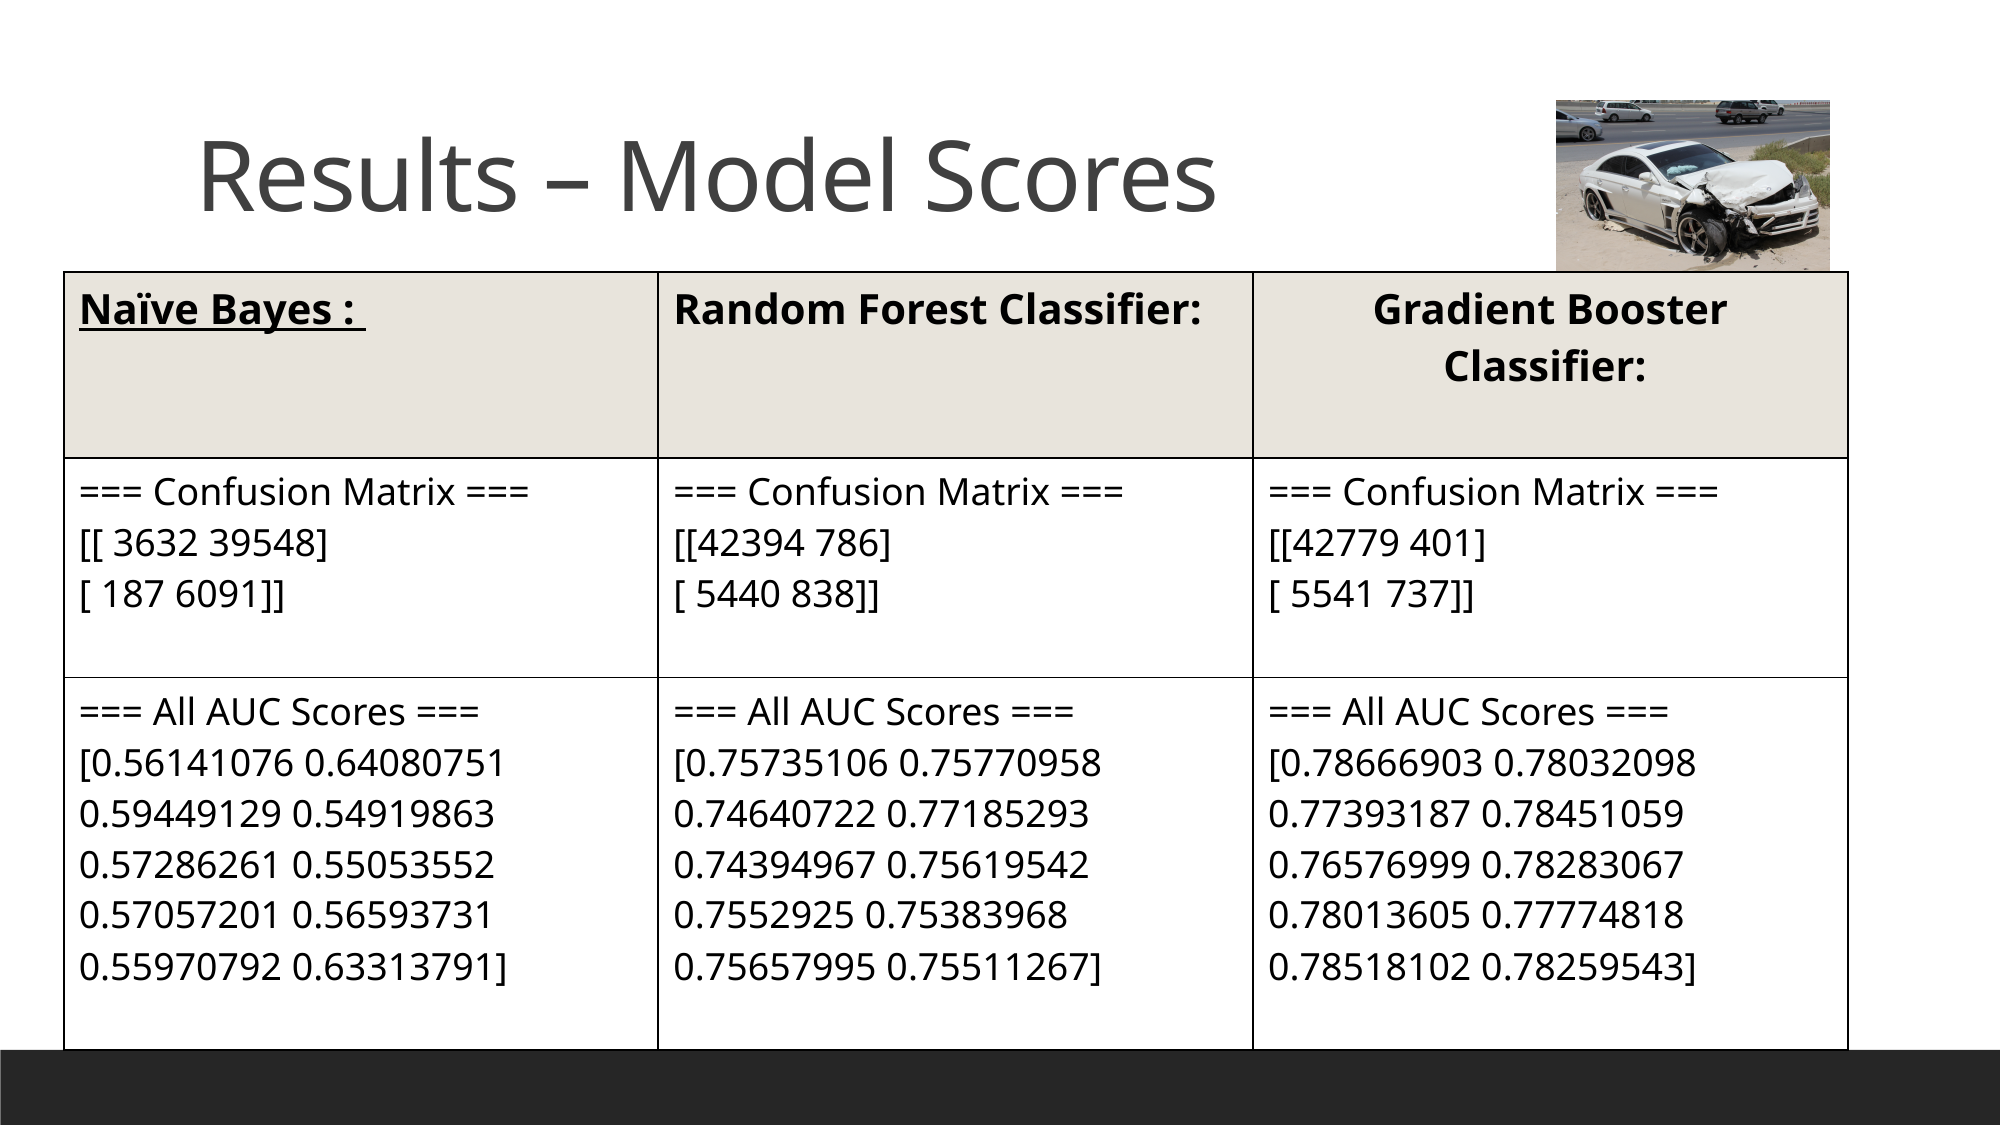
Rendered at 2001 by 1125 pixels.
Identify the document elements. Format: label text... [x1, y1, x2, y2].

table_cell === All AUC Scores === [0.56141076 0.64080751 0.59449129 0.54919863 0.57286261 0.55053552 0.57057201 0.56593731 0.55970792 0.63313791] [65, 678, 657, 1049]
table_header Random Forest Classifier: [659, 273, 1252, 457]
table_cell === Confusion Matrix === [[ 3632 39548] [ 187 6091]] [65, 459, 657, 677]
table_cell === Confusion Matrix === [[42779 401] [ 5541 737]] [1254, 459, 1847, 677]
table_header Gradient Booster Classifier: [1254, 273, 1847, 457]
table_cell === Confusion Matrix === [[42394 786] [ 5440 838]] [659, 459, 1252, 677]
table_header Naïve Bayes : [65, 273, 657, 457]
table_cell === All AUC Scores === [0.75735106 0.75770958 0.74640722 0.77185293 0.74394967 0.75619542 0.7552925 0.75383968 0.75657995 0.75511267] [659, 678, 1252, 1049]
table_cell === All AUC Scores === [0.78666903 0.78032098 0.77393187 0.78451059 0.76576999 0.78283067 0.78013605 0.77774818 0.78518102 0.78259543] [1254, 678, 1847, 1049]
picture [1555, 100, 1831, 284]
title Results – Model Scores [180, 47, 1830, 240]
